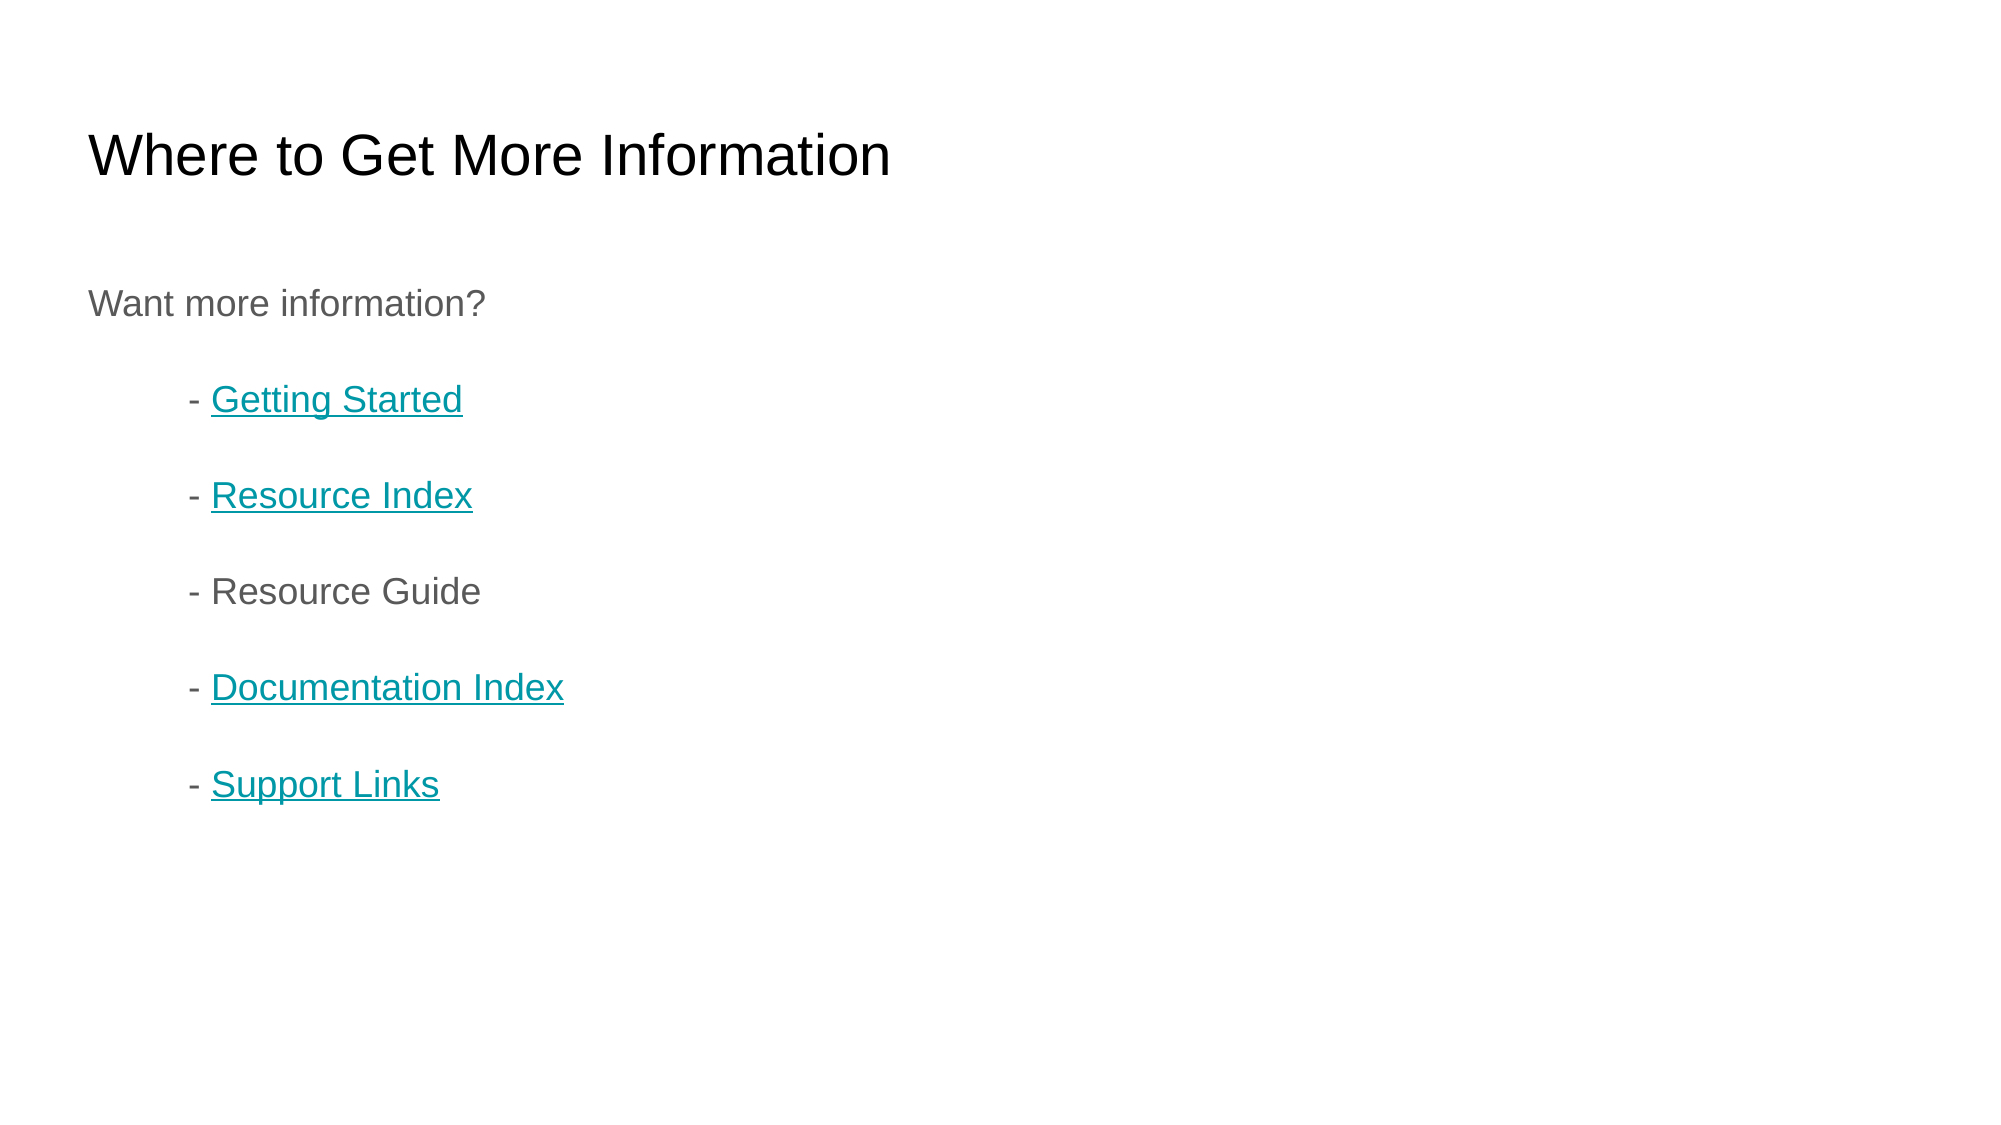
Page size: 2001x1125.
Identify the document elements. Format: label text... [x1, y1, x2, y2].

list Want more information? - Getting Started - Resource Index - Resource Guide - Documentation Index - Support Links [68, 252, 1932, 1000]
title Where to Get More Information [68, 97, 1932, 223]
